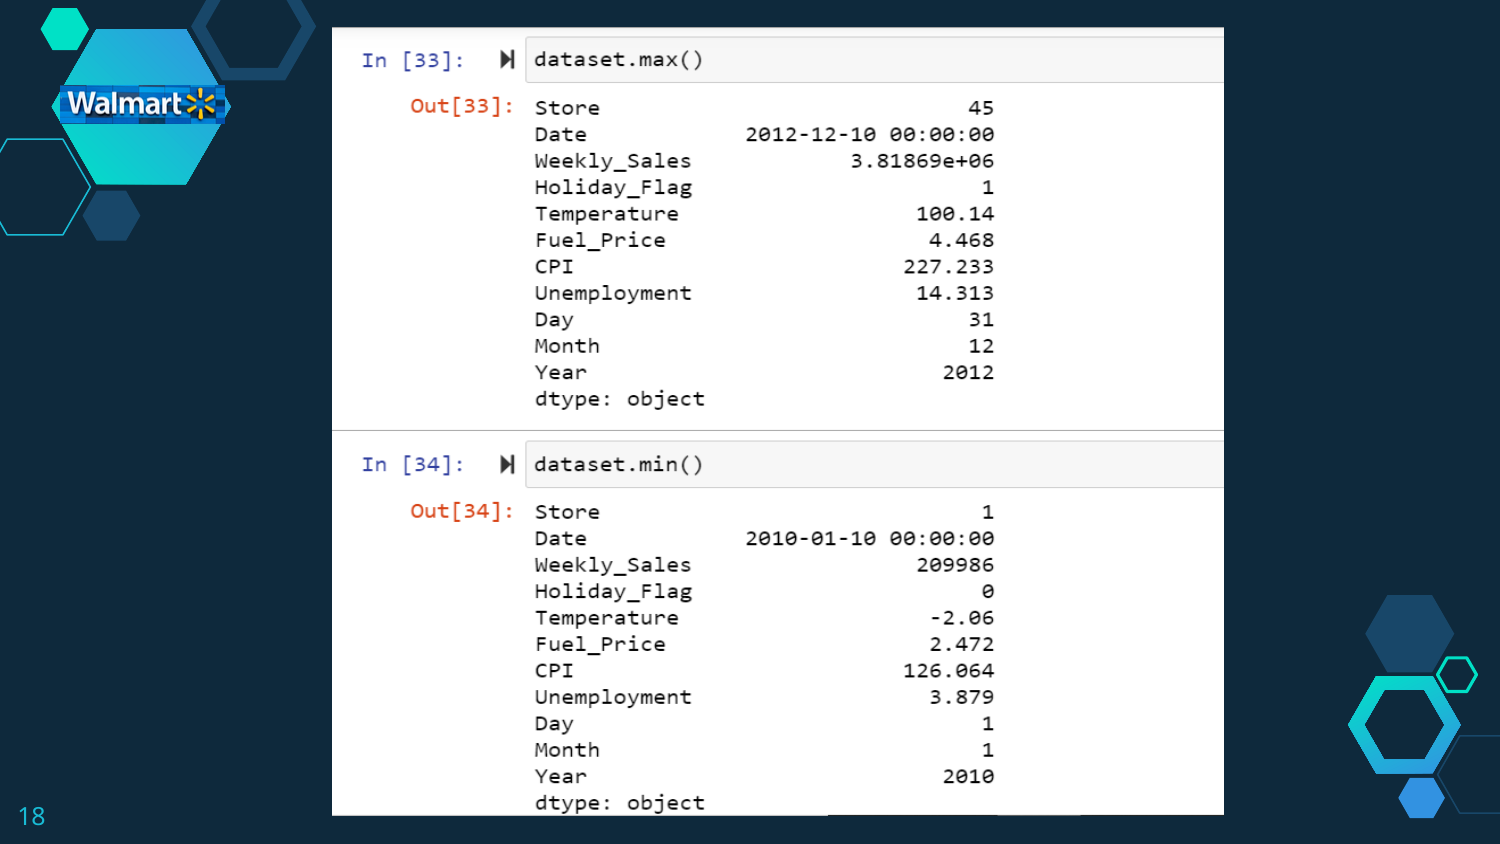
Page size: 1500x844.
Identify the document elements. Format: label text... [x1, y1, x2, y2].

picture [59, 85, 226, 124]
slide_number 18 [2, 785, 93, 844]
picture [332, 27, 1224, 817]
